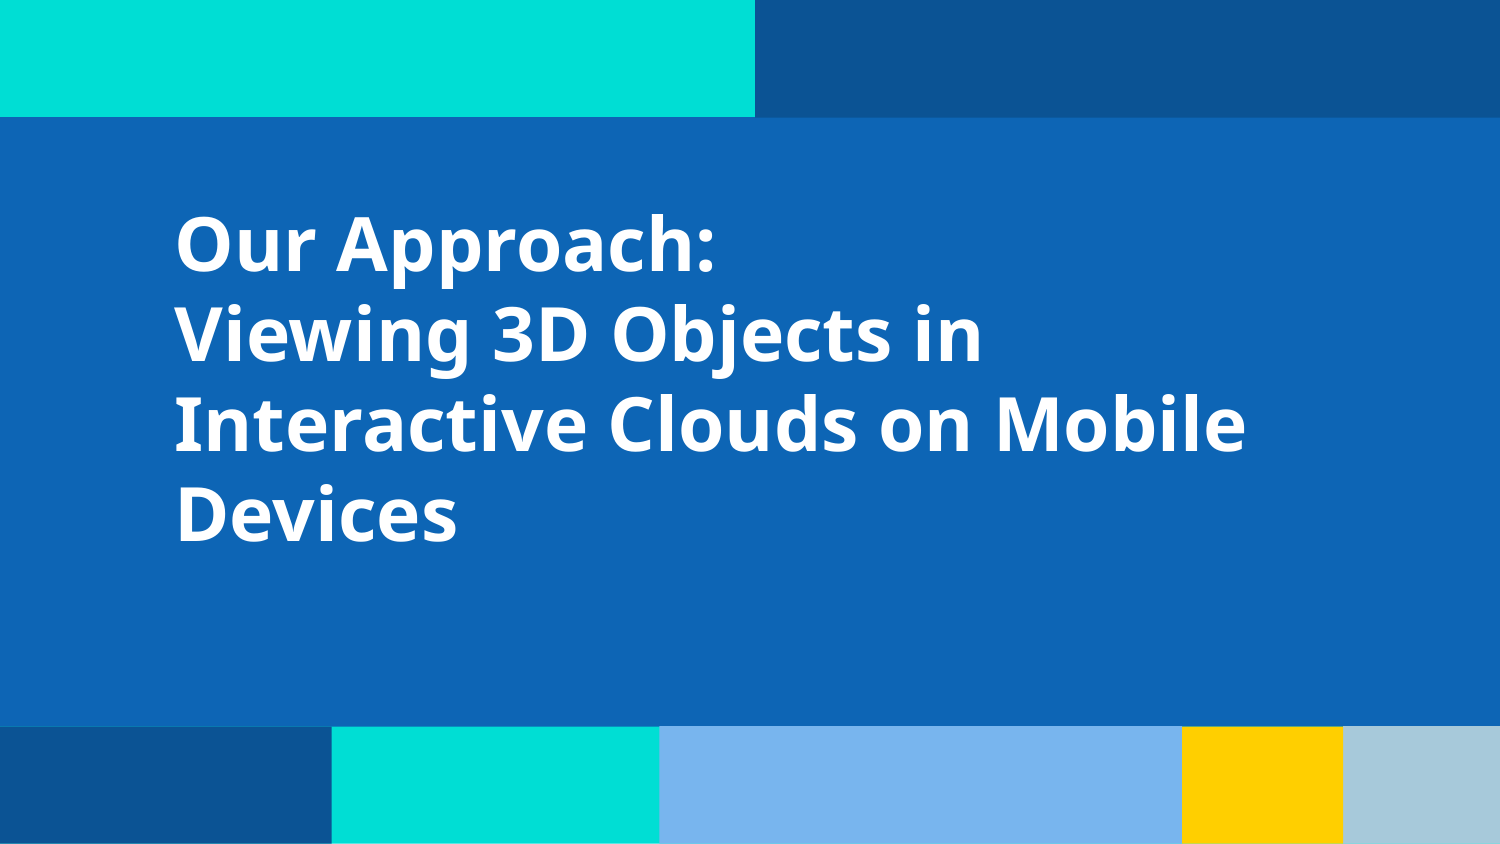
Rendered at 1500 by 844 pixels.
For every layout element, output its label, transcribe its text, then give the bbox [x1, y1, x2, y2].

title Our Approach: Viewing 3D Objects in Interactive Clouds on Mobile Devices [159, 220, 1411, 623]
